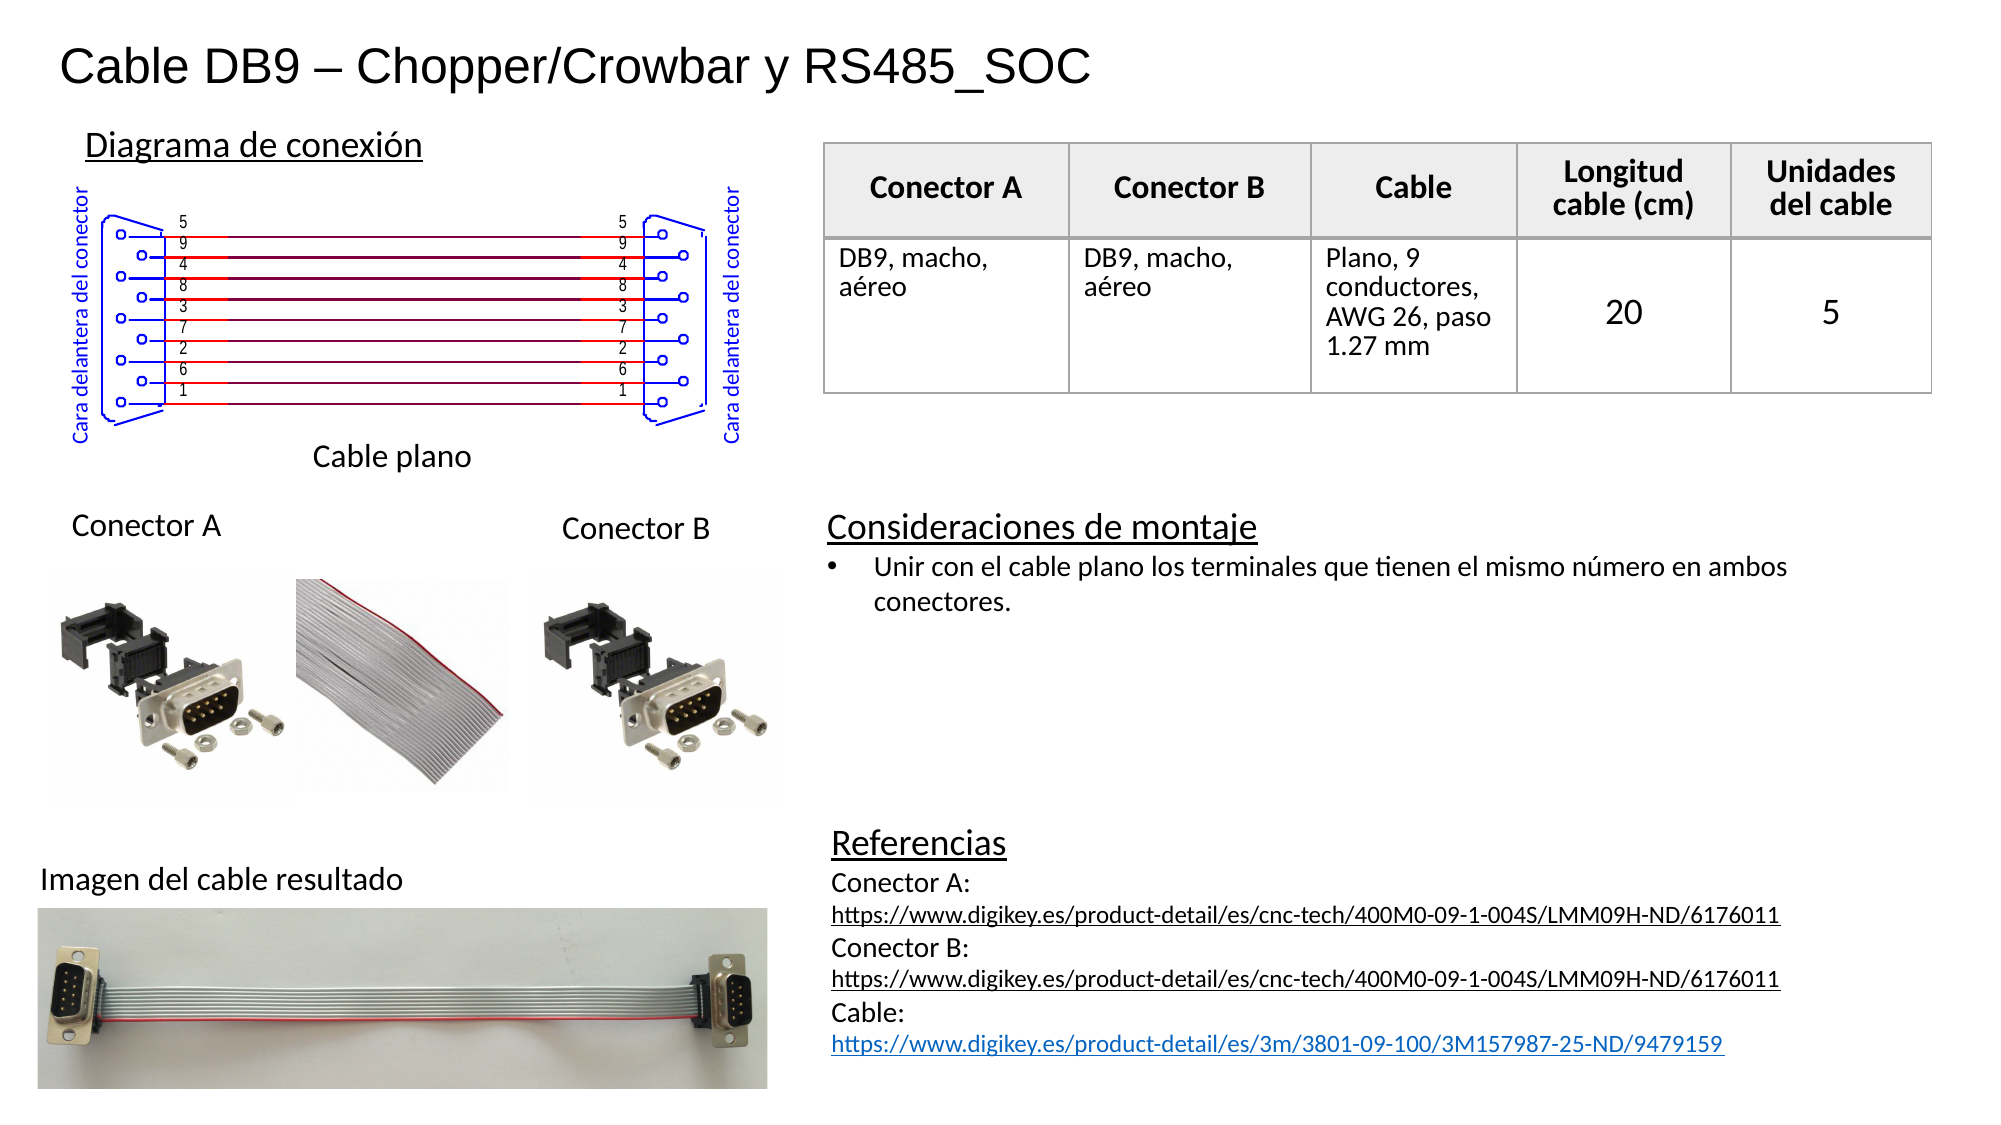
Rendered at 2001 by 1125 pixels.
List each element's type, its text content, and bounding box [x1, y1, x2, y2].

text_box Conector B [547, 498, 748, 554]
table_cell DB9, macho, aéreo [825, 240, 1068, 392]
text_box Referencias Conector A: https://www.digikey.es/product-detail/es/cnc-tech/400M0-09-1-004S/LMM09H-ND/6176011 Conector B: https://www.digikey.es/product-detail/es/cnc-tech/400M0-09-1-004S/LMM09H-ND/6176011 Cable: https://www.digikey.es/product-detail/es/3m/3801-09-100/3M157987-25-ND/9479159 [816, 810, 1803, 1066]
text_box Cara delantera del conector [57, 171, 100, 460]
picture [37, 908, 768, 1089]
table_header Longitud cable (cm) [1518, 144, 1730, 236]
table_header Unidades del cable [1732, 144, 1931, 236]
picture [48, 568, 509, 806]
picture [532, 568, 780, 806]
text_box Conector A [57, 495, 259, 550]
text_box Cable plano [298, 428, 510, 482]
text_box Diagrama de conexión [70, 112, 439, 173]
text_box Cable DB9 – Chopper/Crowbar y RS485_SOC [44, 26, 1108, 102]
table_header Conector B [1070, 144, 1310, 236]
table_cell Plano, 9 conductores, AWG 26, paso 1.27 mm [1312, 240, 1516, 392]
table_header Conector A [825, 144, 1068, 236]
table_cell 5 [1732, 240, 1931, 392]
table_cell DB9, macho, aéreo [1070, 240, 1310, 392]
text_box Cara delantera del conector [708, 171, 751, 460]
table_cell 20 [1518, 240, 1730, 392]
text_box Imagen del cable resultado [25, 849, 424, 905]
picture [100, 213, 709, 428]
text_box Consideraciones de montaje Unir con el cable plano los terminales que tienen el mismo número en ambos conectores. [812, 494, 1932, 625]
table_header Cable [1312, 144, 1516, 236]
